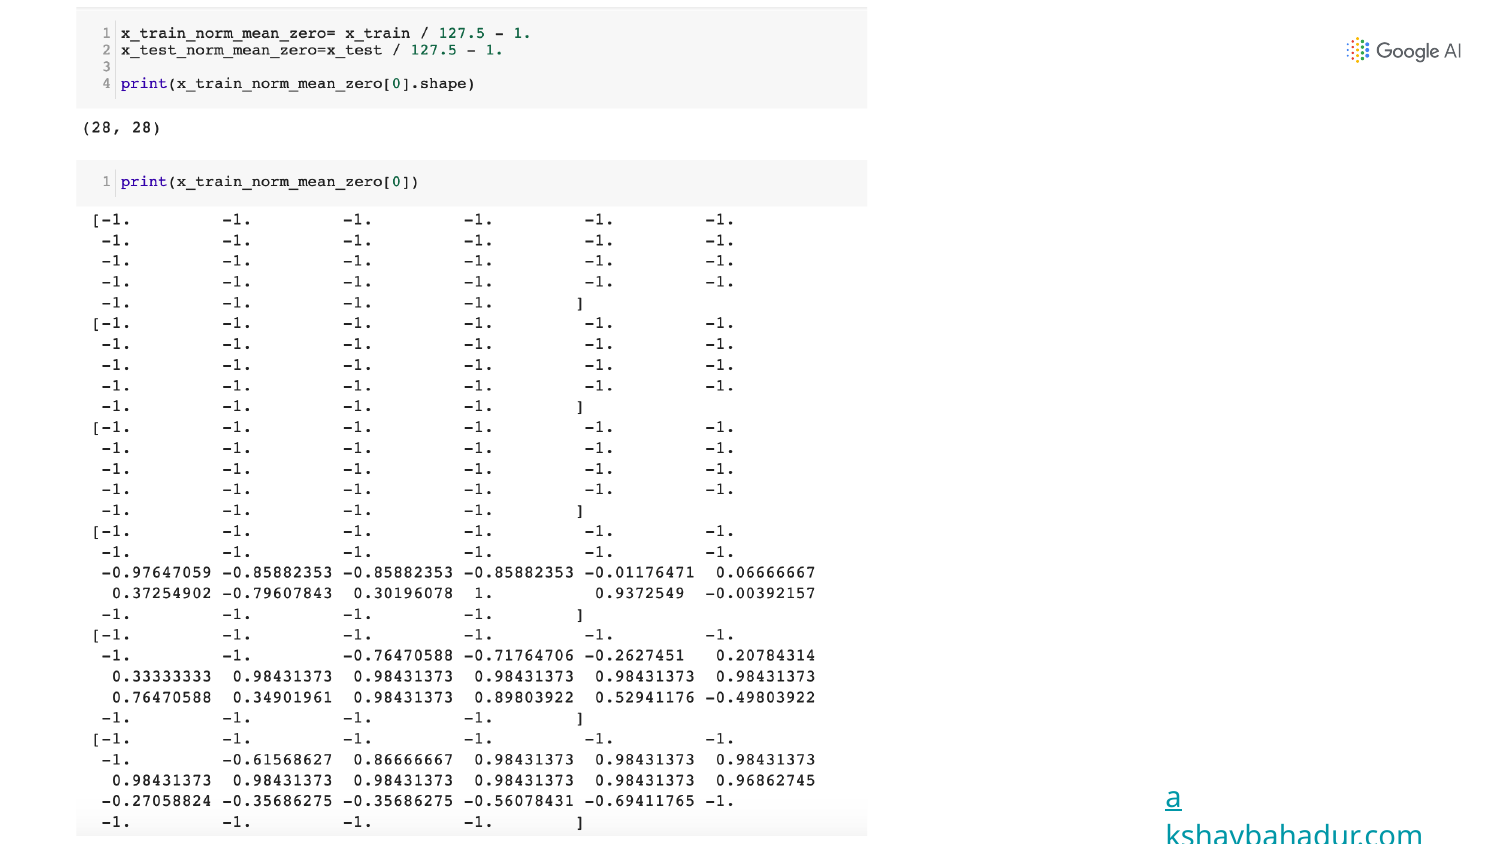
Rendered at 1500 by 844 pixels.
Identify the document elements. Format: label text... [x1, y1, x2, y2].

text_box akshaybahadur.com [1150, 762, 1449, 820]
picture [76, 7, 868, 844]
picture [1343, 31, 1476, 69]
